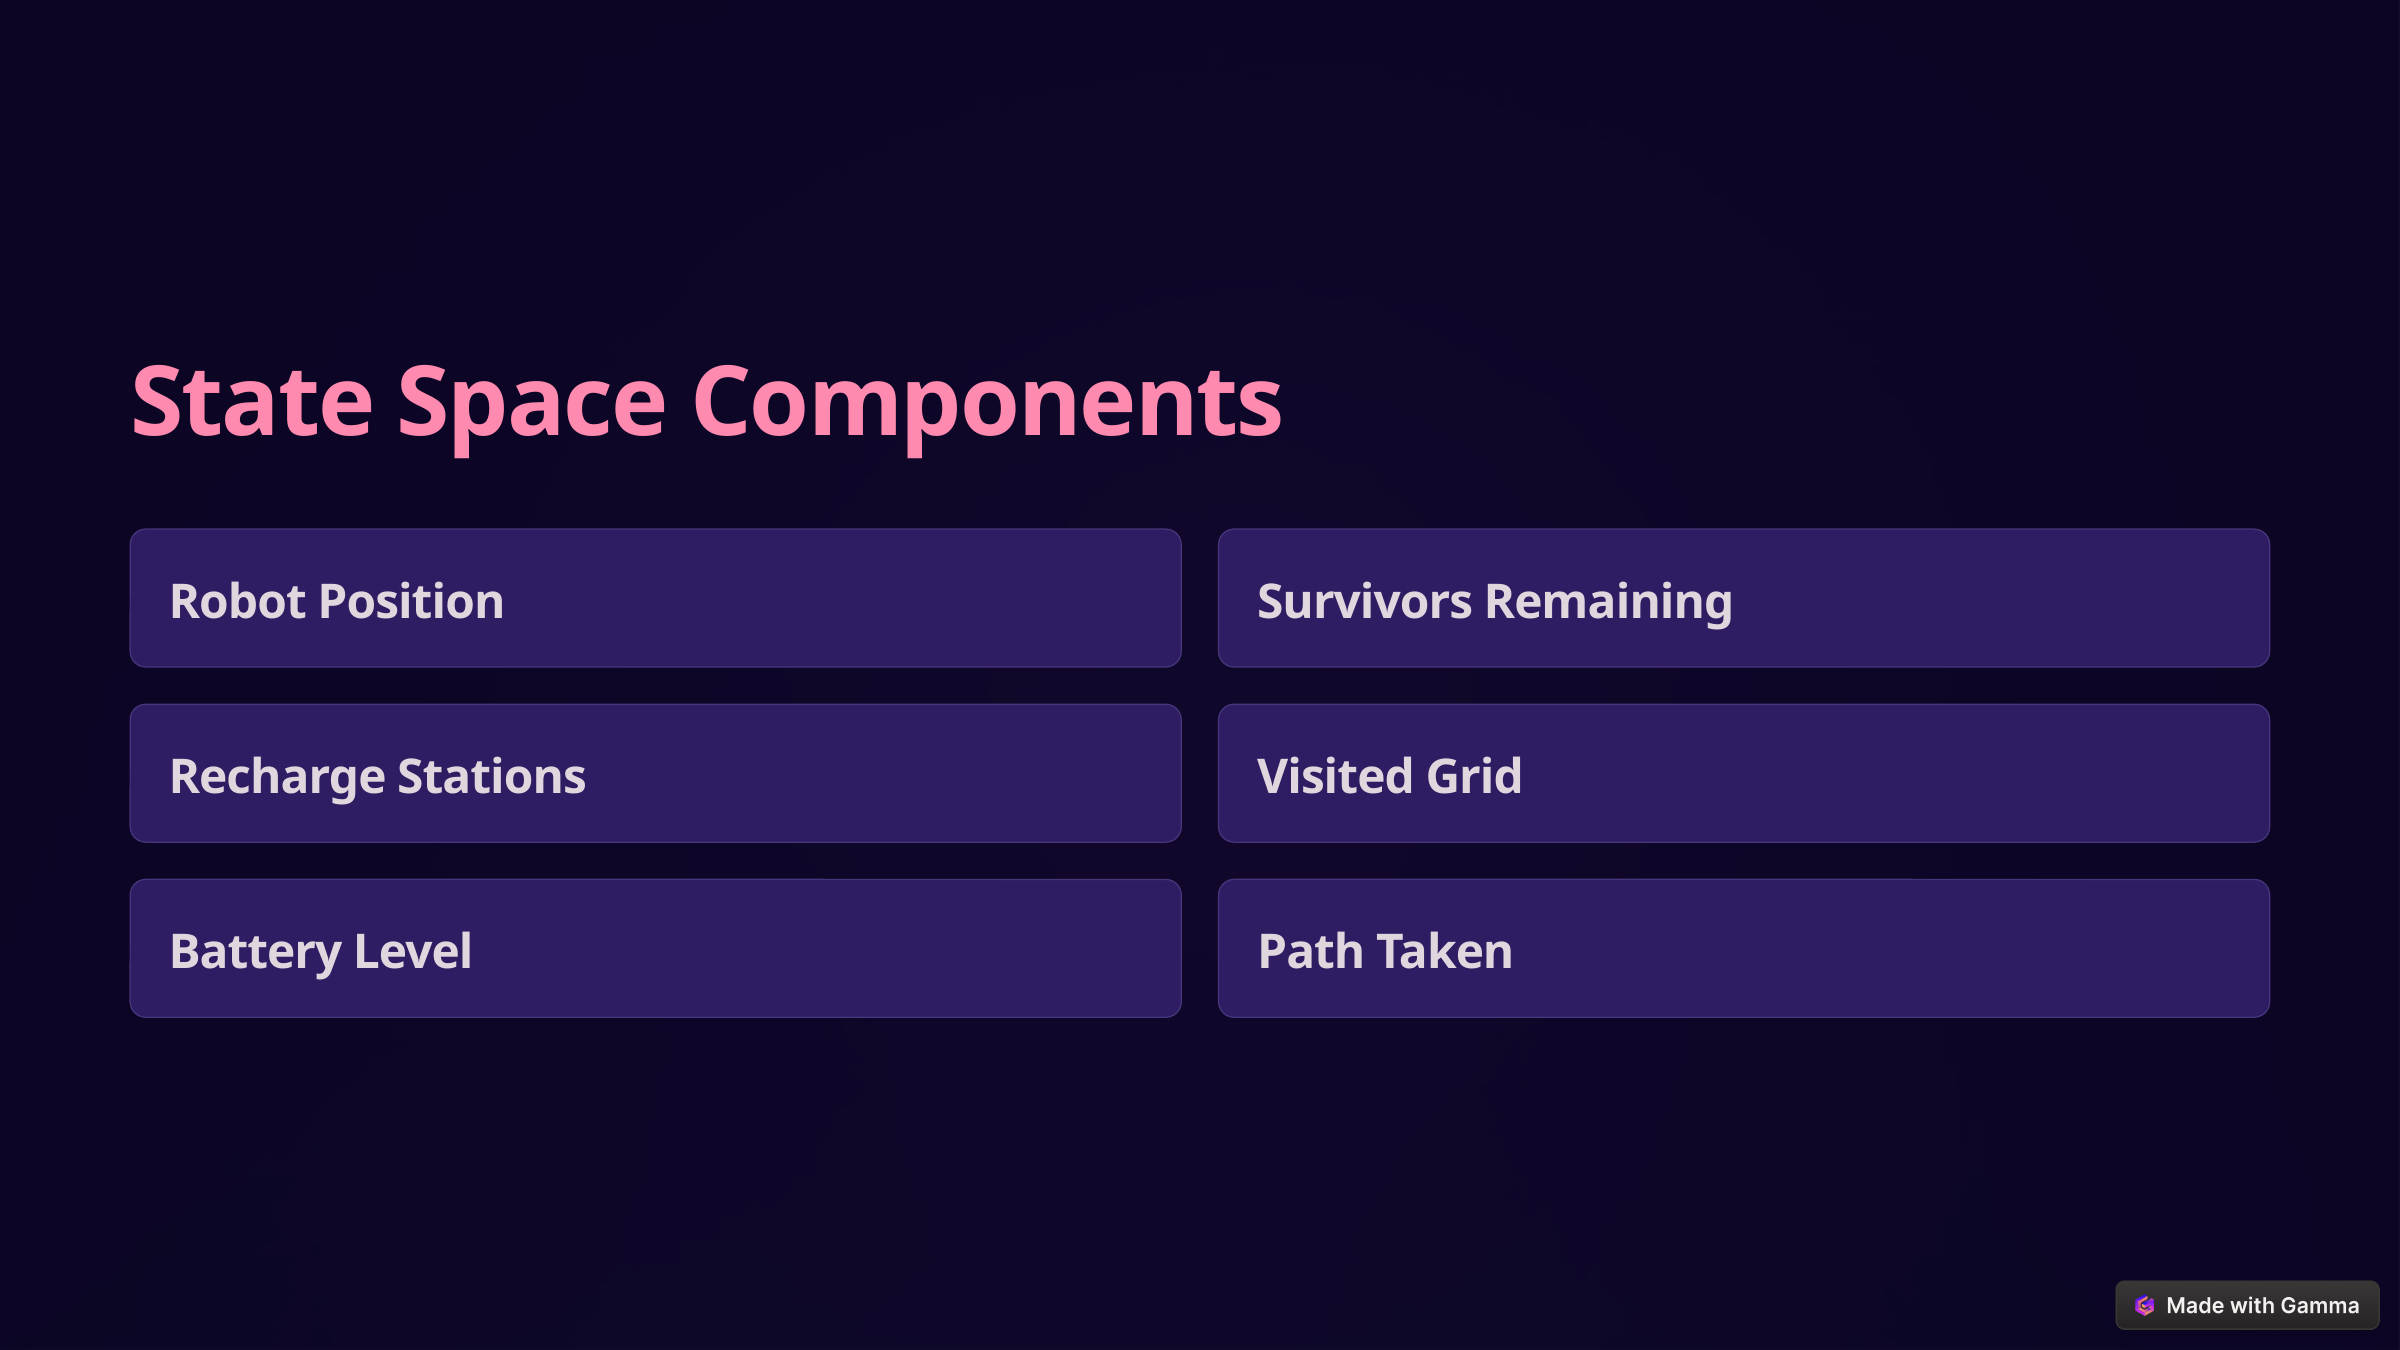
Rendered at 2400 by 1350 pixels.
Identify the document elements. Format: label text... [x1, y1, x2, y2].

text_box Battery Level [168, 917, 657, 979]
text_box [1218, 704, 2270, 843]
picture [2106, 1271, 2389, 1339]
text_box Visited Grid [1256, 742, 1746, 804]
text_box Path Taken [1256, 917, 1746, 979]
text_box [130, 879, 1182, 1018]
text_box Survivors Remaining [1256, 567, 1746, 629]
text_box [130, 529, 1182, 668]
text_box [1218, 529, 2270, 668]
text_box [1218, 879, 2270, 1018]
text_box [130, 704, 1182, 843]
text_box Recharge Stations [168, 742, 657, 804]
text_box Robot Position [168, 567, 657, 629]
text_box State Space Components [130, 332, 1188, 455]
